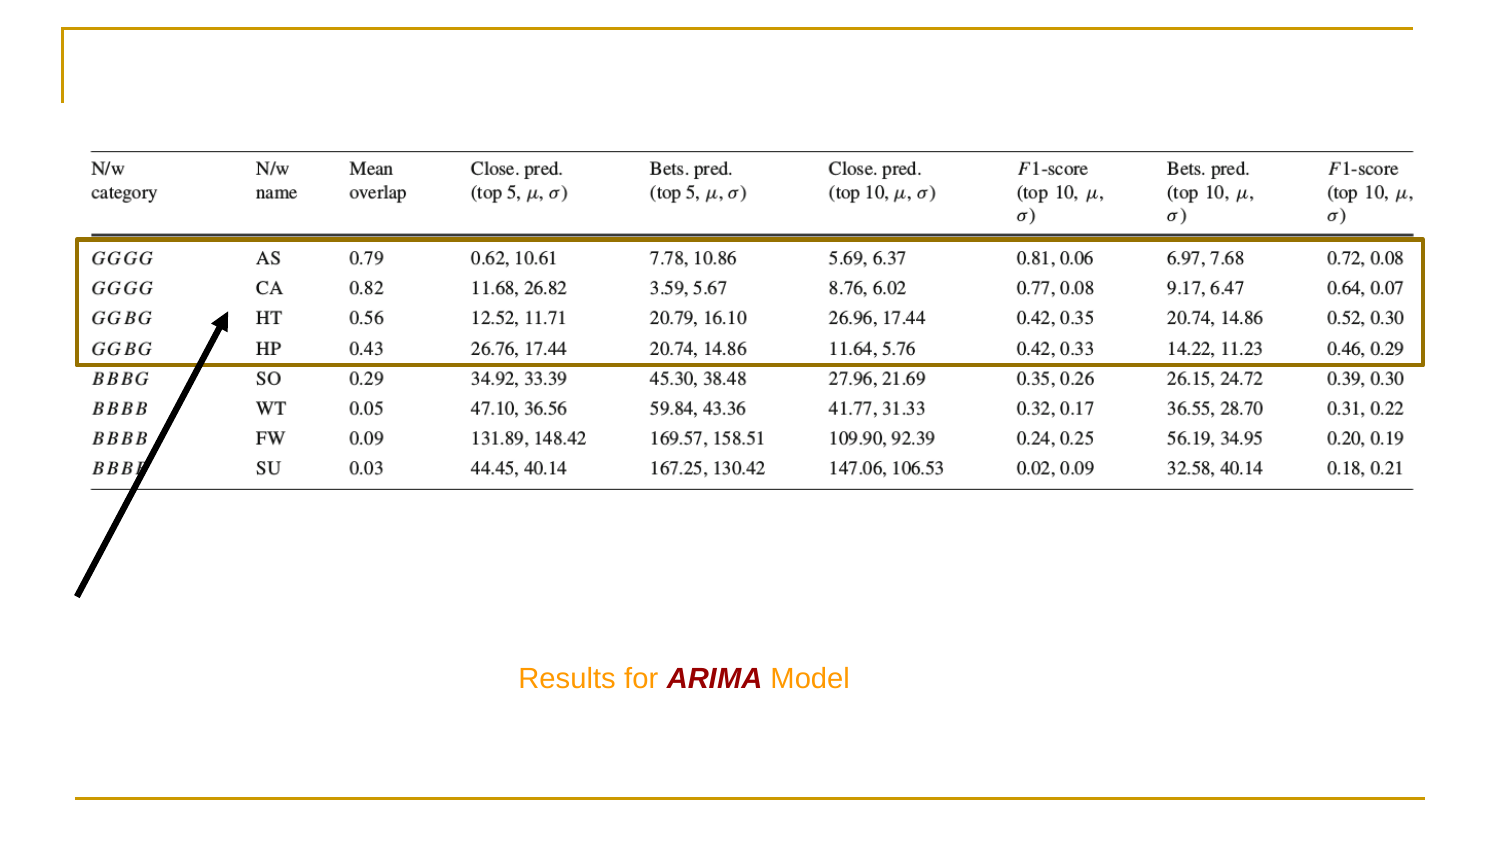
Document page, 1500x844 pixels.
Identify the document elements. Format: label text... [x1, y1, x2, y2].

text_box Results for ARIMA Model [243, 652, 1125, 772]
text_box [76, 311, 229, 597]
picture [76, 146, 1424, 495]
